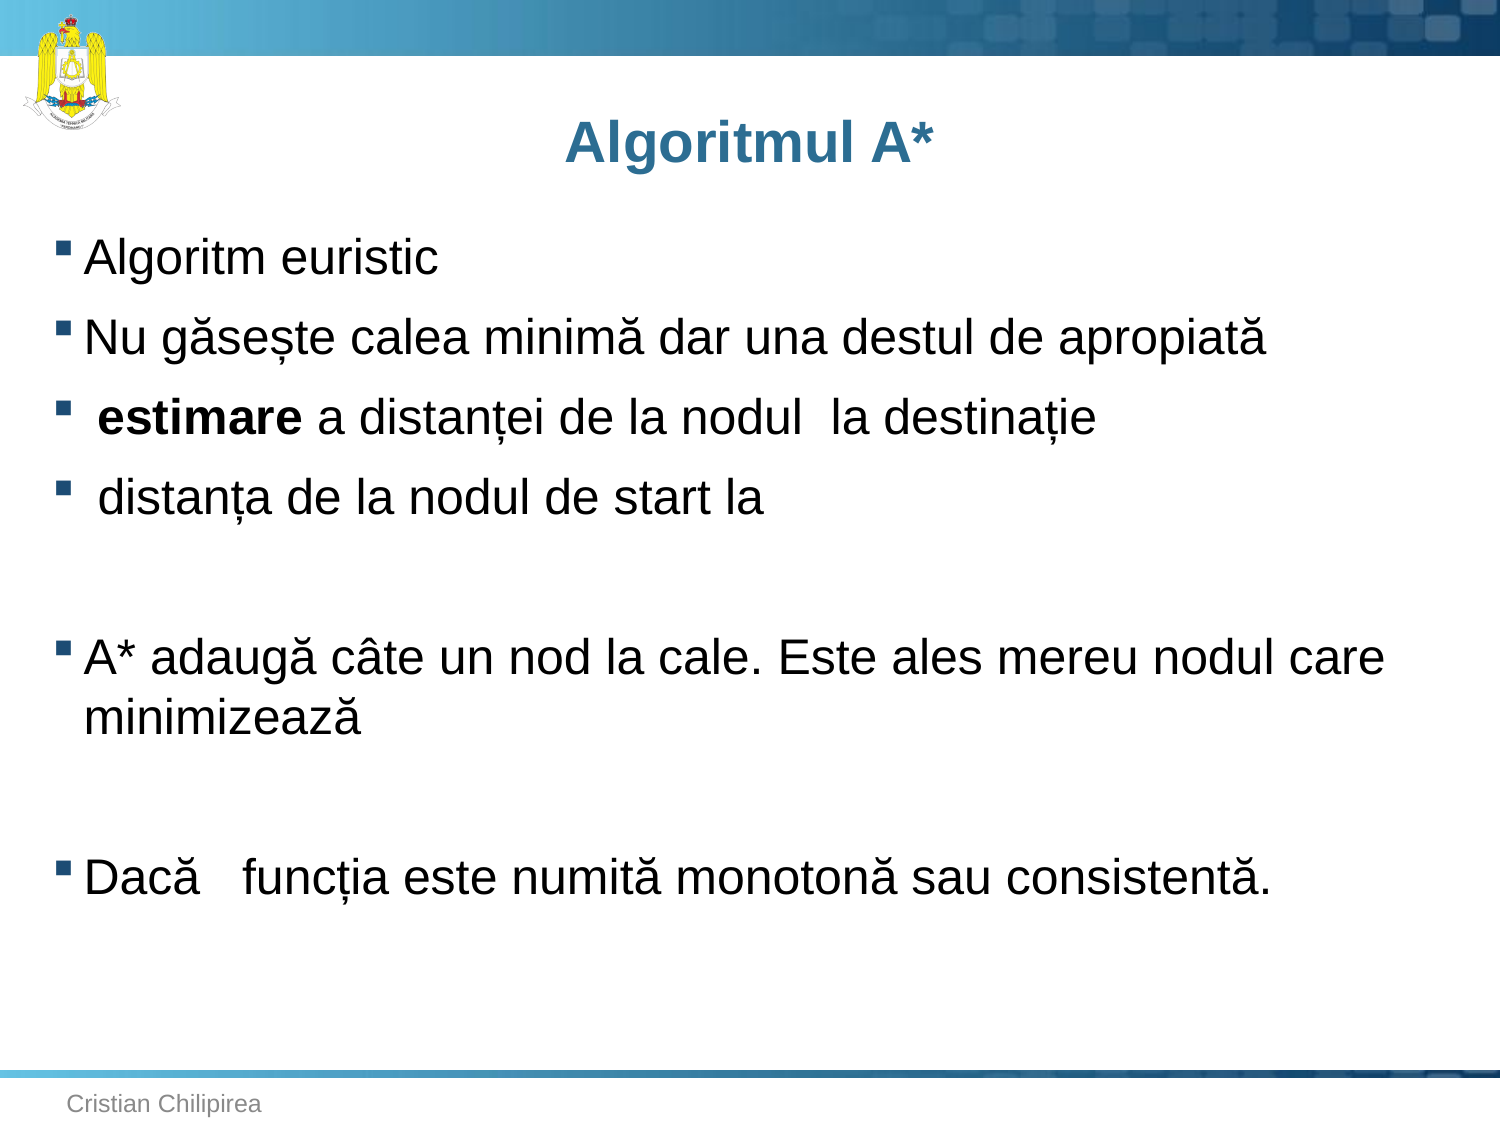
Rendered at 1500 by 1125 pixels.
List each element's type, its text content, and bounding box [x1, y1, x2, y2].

footer Cristian Chilipirea [51, 1083, 1157, 1125]
picture [0, 1070, 1500, 1078]
title Algoritmul A* [51, 102, 1449, 178]
picture [0, 0, 1500, 130]
